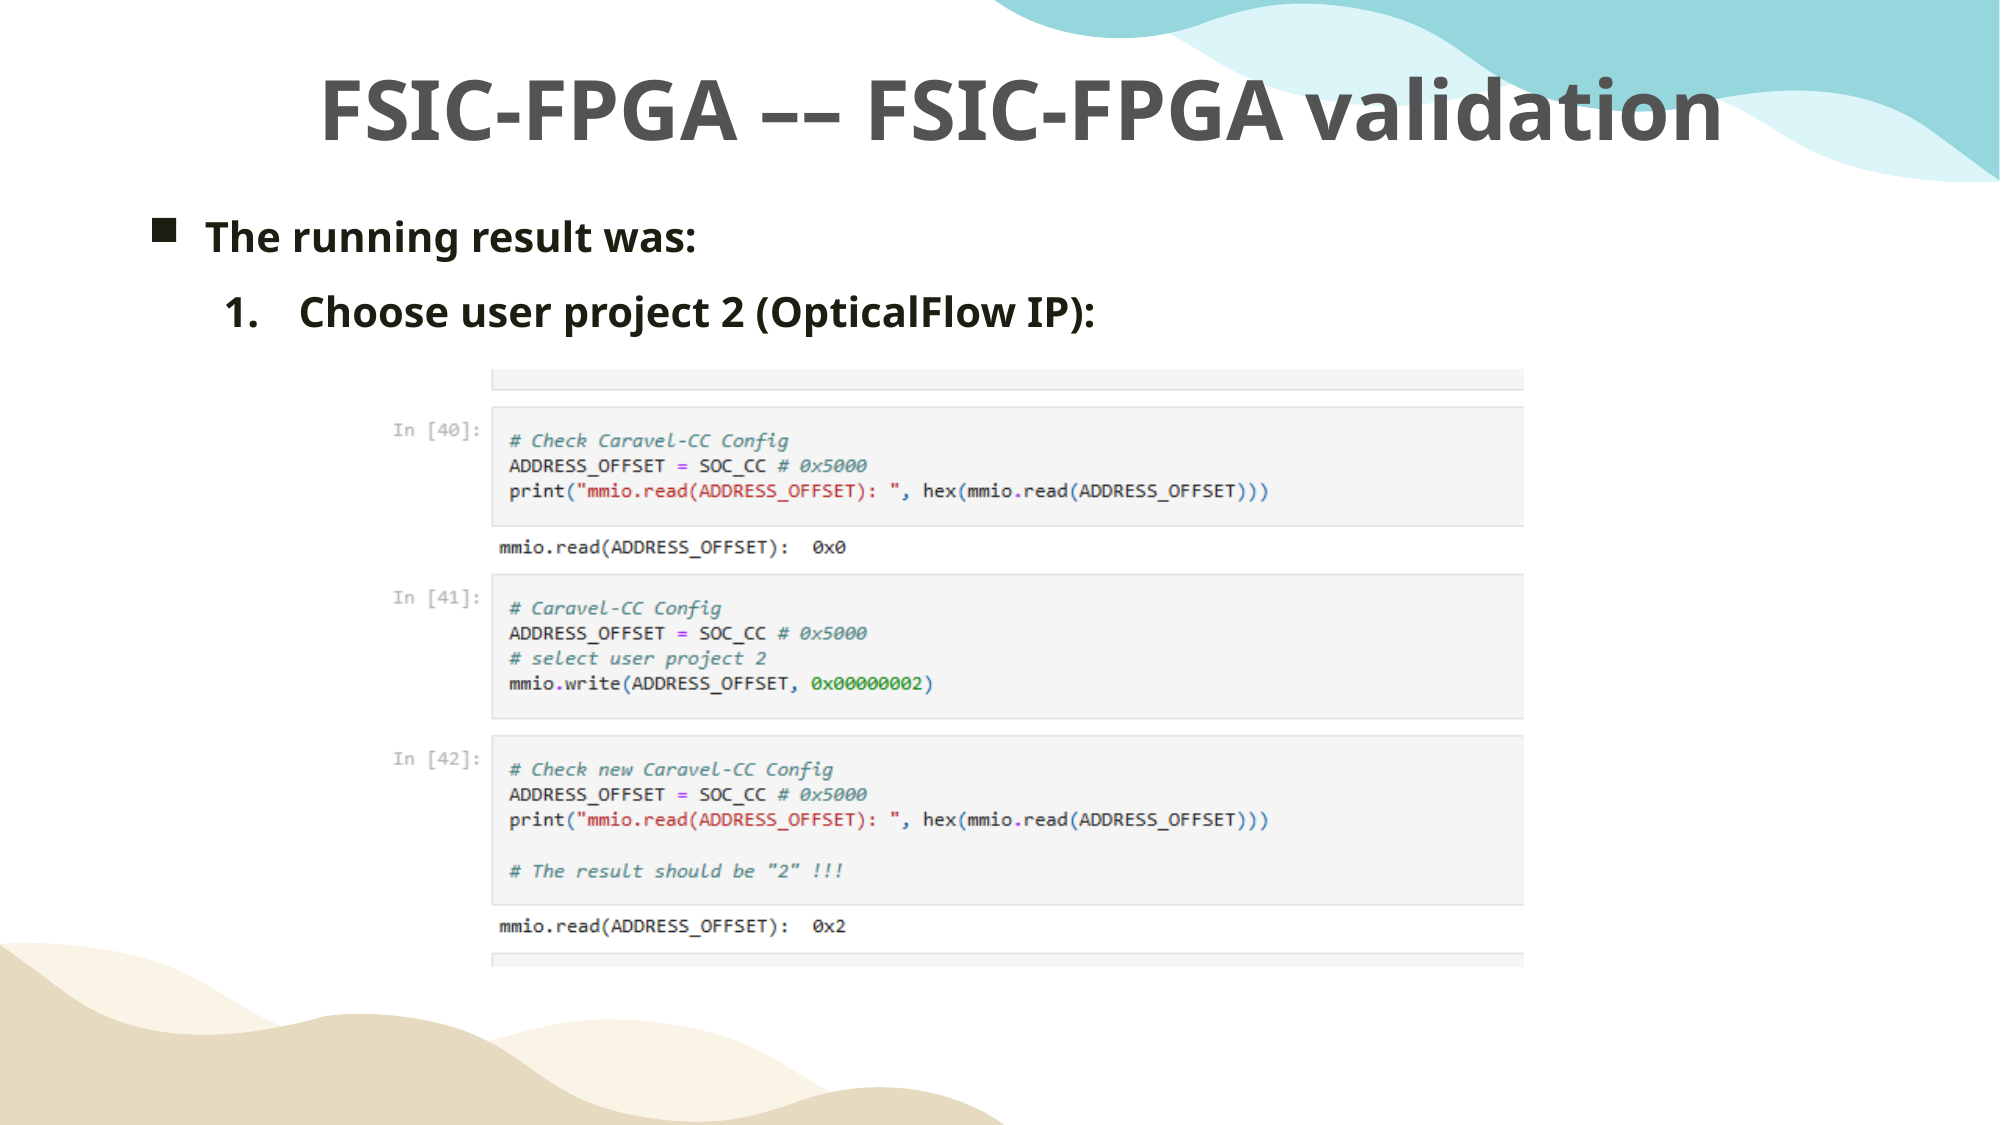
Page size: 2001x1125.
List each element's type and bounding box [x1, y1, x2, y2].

text_box [133, 58, 1889, 343]
picture [373, 369, 1524, 967]
